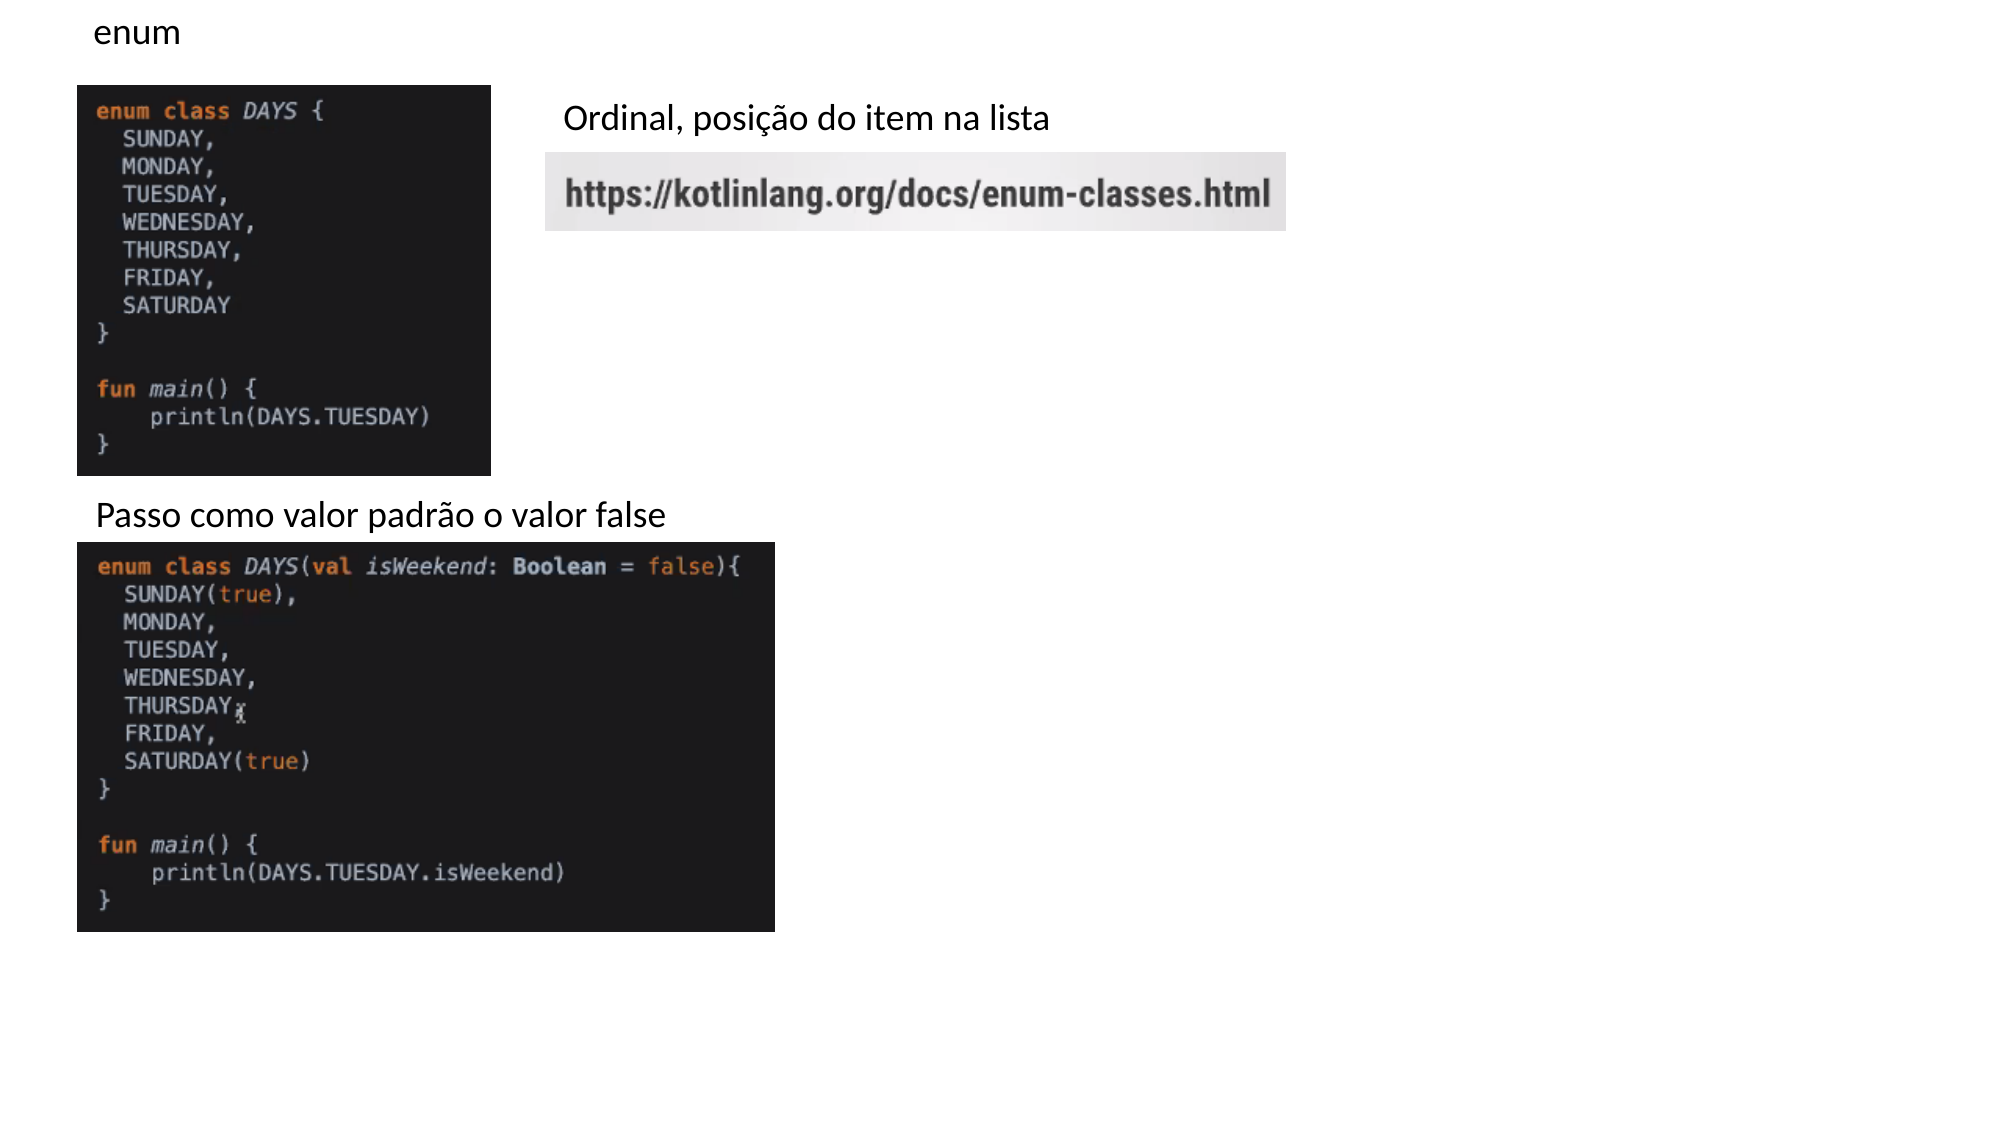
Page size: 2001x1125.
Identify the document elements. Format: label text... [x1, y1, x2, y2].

text_box Ordinal, posição do item na lista [548, 85, 1066, 152]
picture [77, 542, 775, 932]
text_box enum [78, 0, 197, 60]
picture [545, 152, 1287, 231]
text_box Passo como valor padrão o valor false [81, 482, 682, 542]
picture [77, 85, 491, 477]
